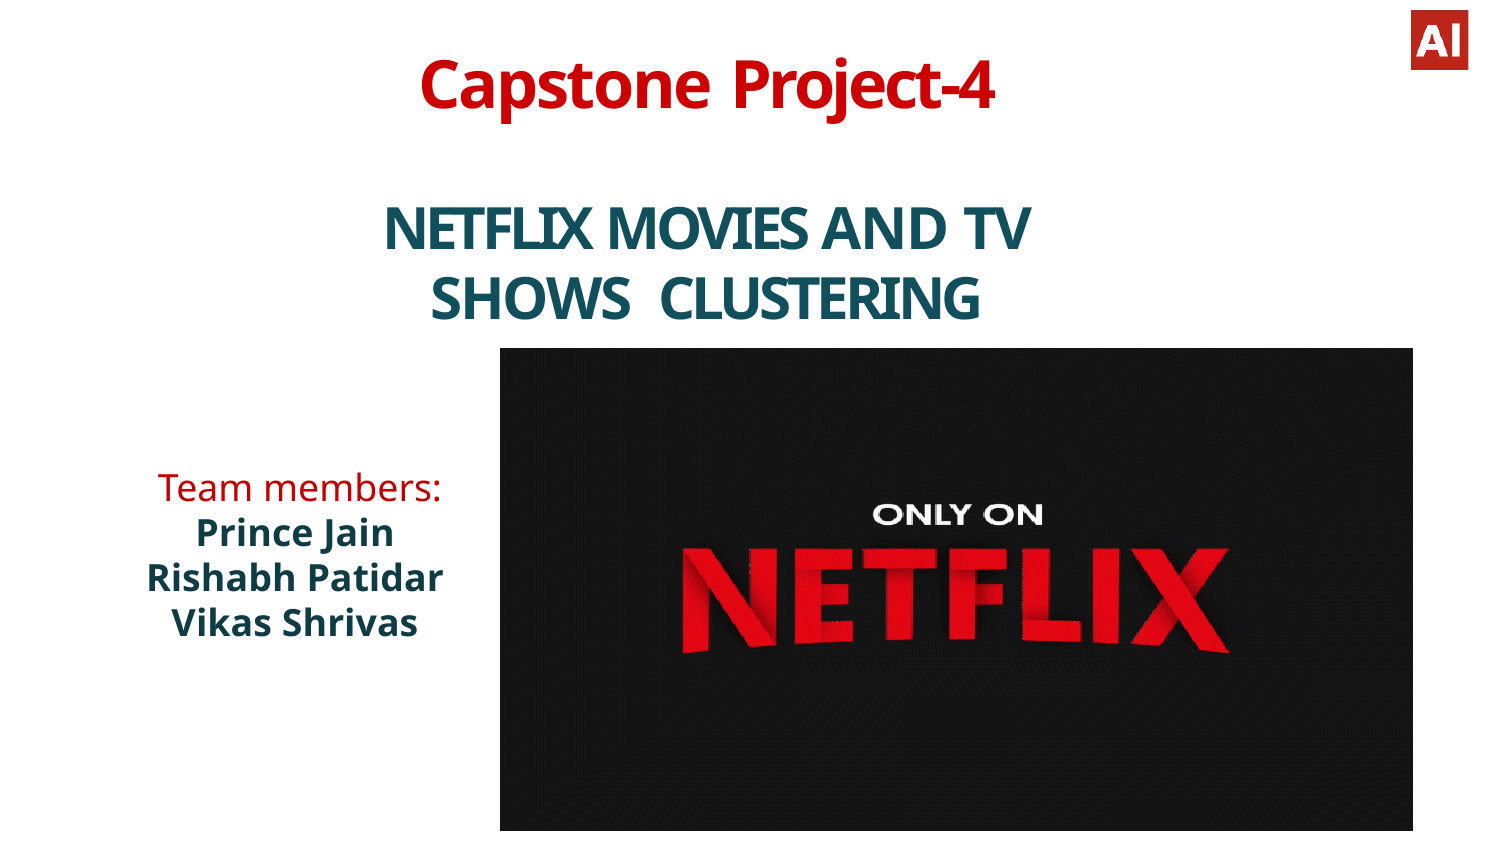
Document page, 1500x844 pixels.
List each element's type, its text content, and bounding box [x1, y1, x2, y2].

picture [1411, 10, 1469, 70]
title Capstone Project-4 NETFLIX MOVIES AND TV SHOWS CLUSTERING [300, 0, 1113, 442]
list Team members: Prince Jain Rishabh Patidar Vikas Shrivas [118, 98, 482, 824]
picture [499, 348, 1413, 831]
